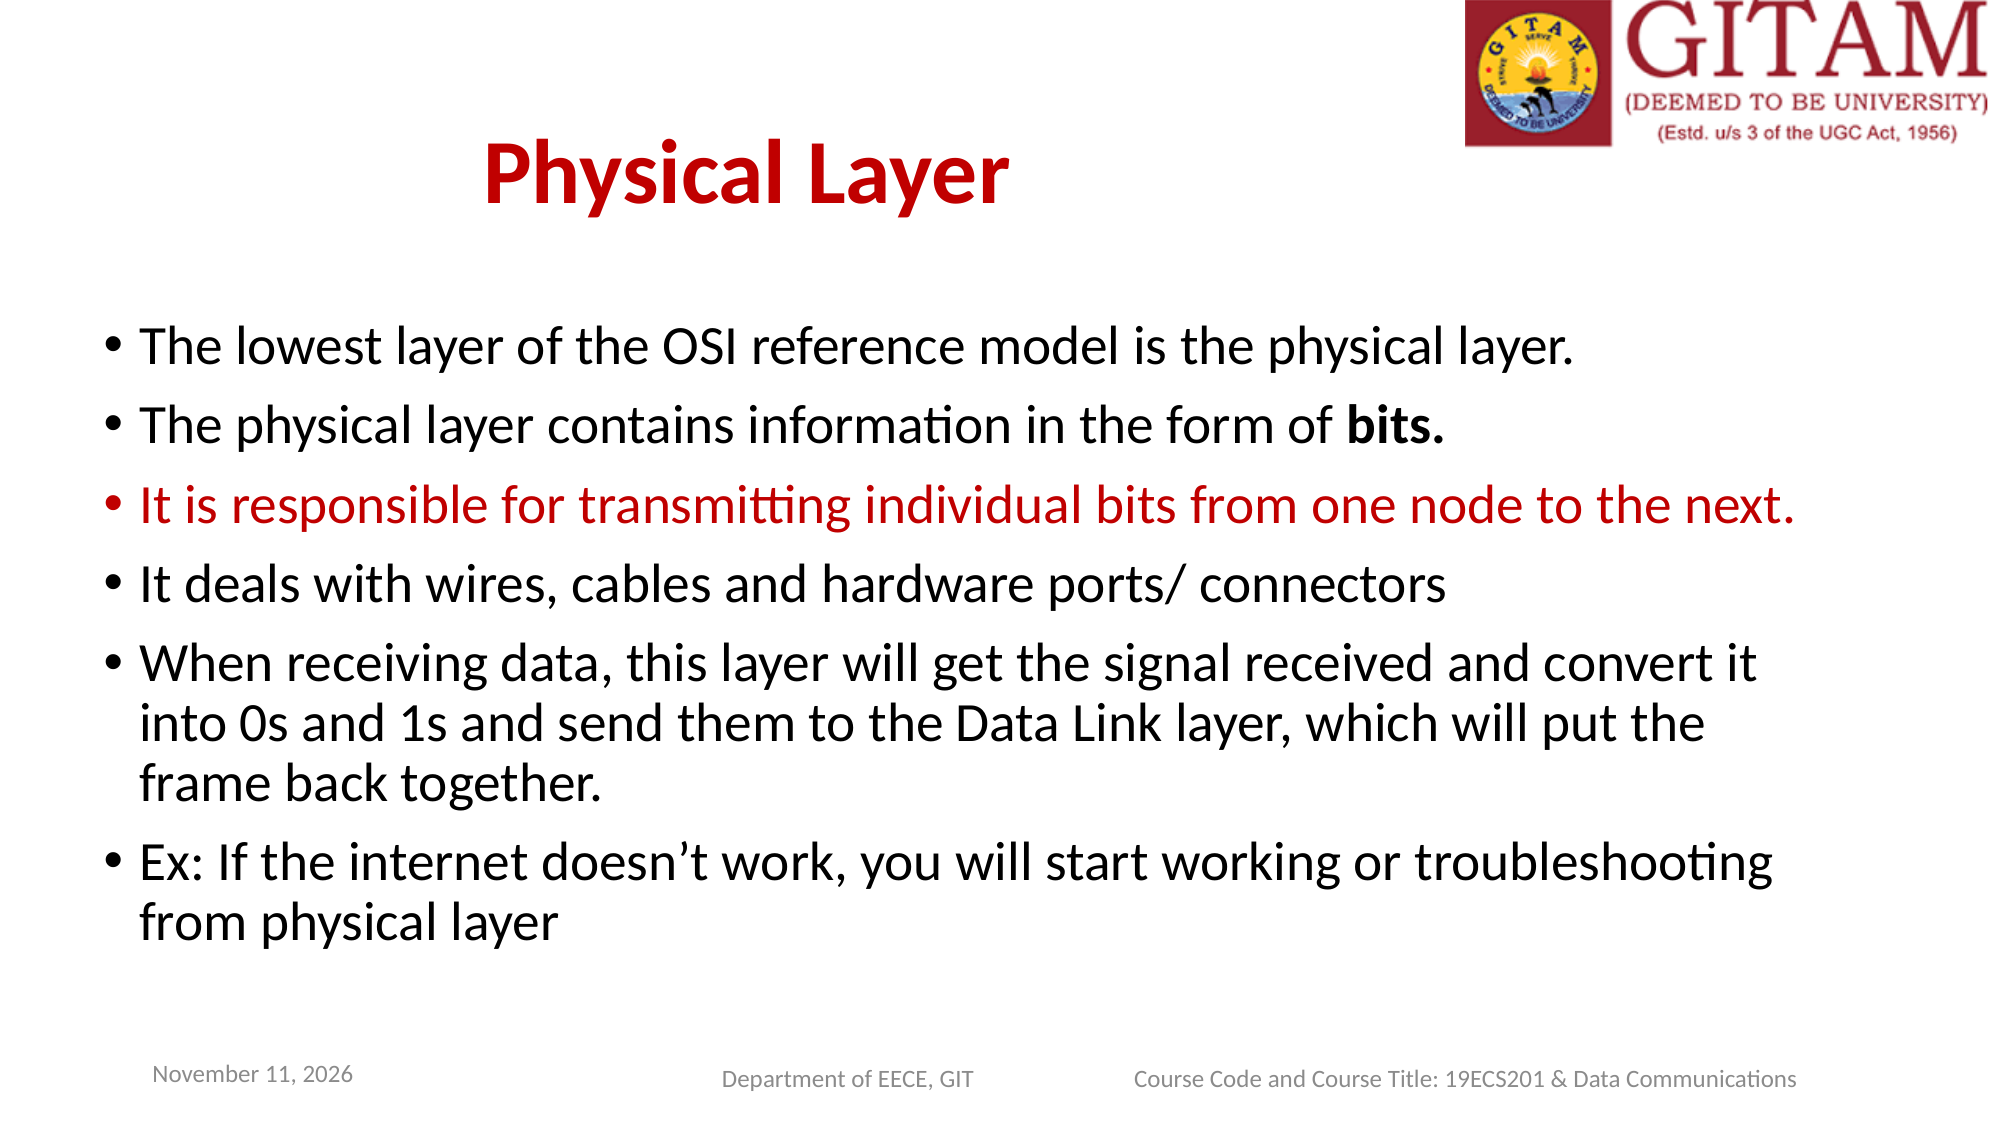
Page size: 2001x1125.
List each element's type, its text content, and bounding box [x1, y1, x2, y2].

footer Department of EECE, GIT Course Code and Course Title: 19ECS201 & Data Communications [691, 1048, 1831, 1106]
title Physical Layer [468, 101, 1110, 247]
picture [1465, 0, 2000, 150]
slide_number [137, 1042, 588, 1103]
list The lowest layer of the OSI reference model is the physical layer. The physical layer contains information in the form of bits. It is responsible for transmitting individual bits from one node to the next. It deals with wires, cables and hardware ports/ connectors When receiving data, this layer will get the signal received and convert it into 0s and 1s and send them to the Data Link layer, which will put the frame back together. Ex: If the internet doesn’t work, you will start working or troubleshooting from physical layer [88, 309, 1814, 1023]
